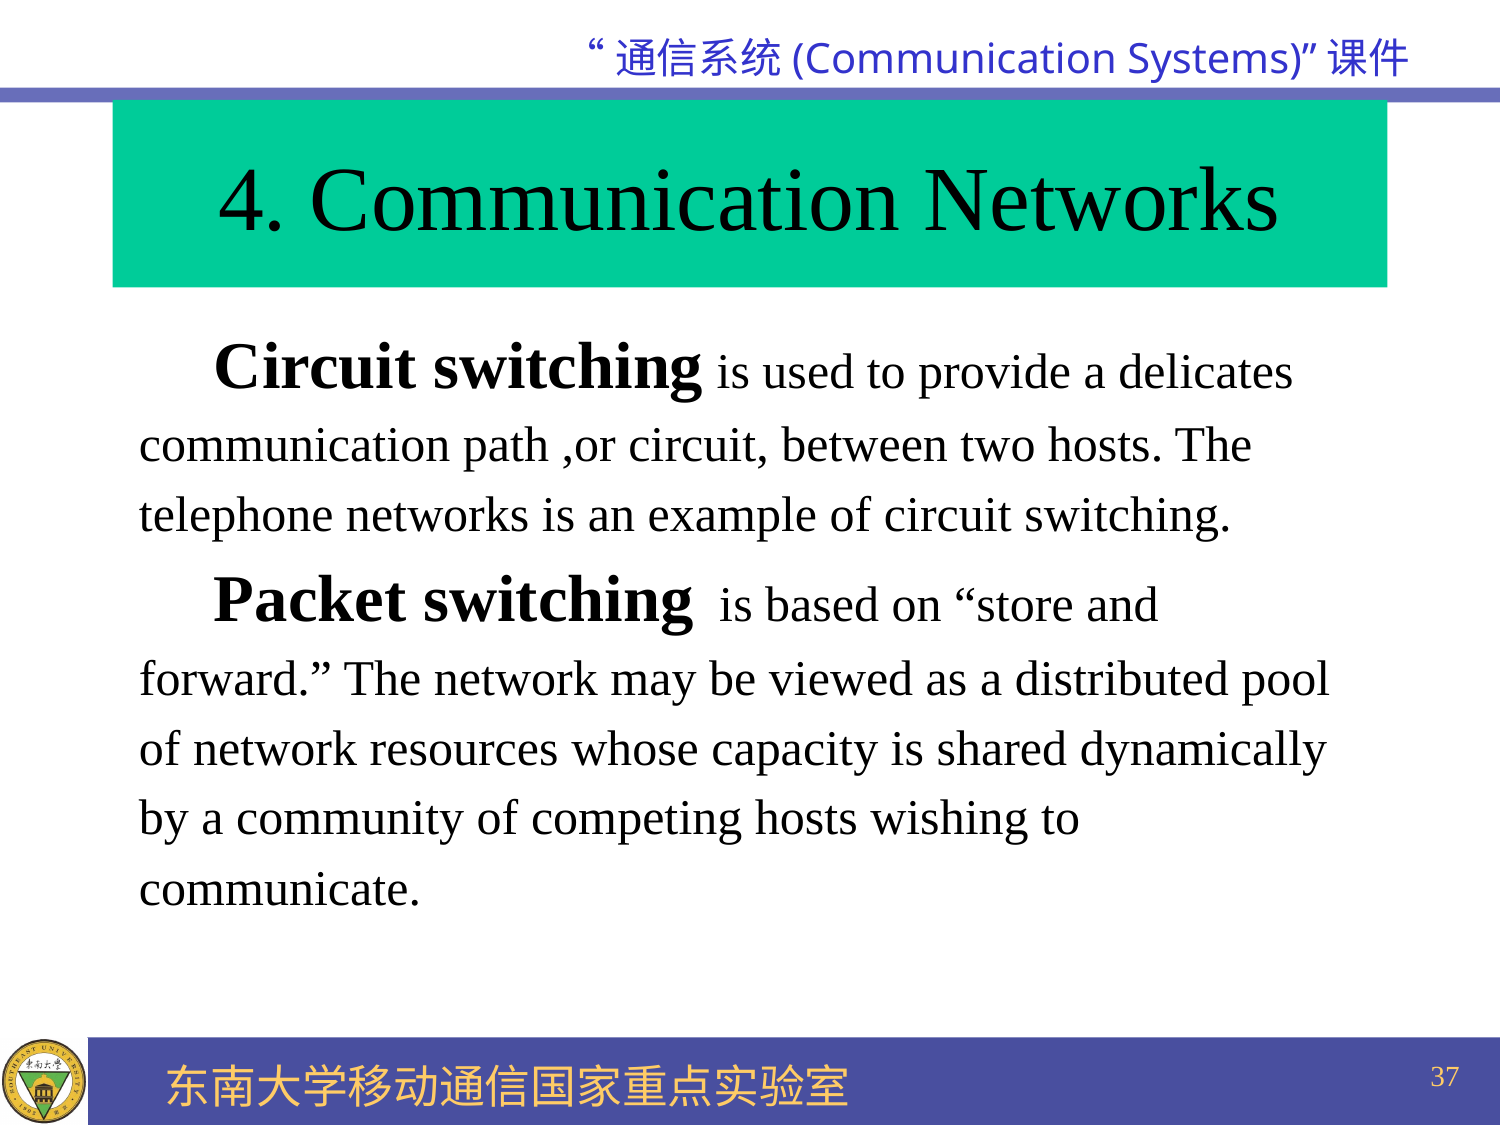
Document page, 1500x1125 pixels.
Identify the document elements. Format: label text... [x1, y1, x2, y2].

title 4. Communication Networks [112, 99, 1388, 288]
list Circuit switching is used to provide a delicates communication path ,or circuit, between two hosts. The telephone networks is an example of circuit switching. Packet switching is based on “store and forward.” The network may be viewed as a distributed pool of network resources whose capacity is shared dynamically by a community of competing hosts wishing to communicate. [123, 314, 1364, 990]
picture [0, 1038, 88, 1125]
slide_number 37 [1299, 1050, 1475, 1125]
